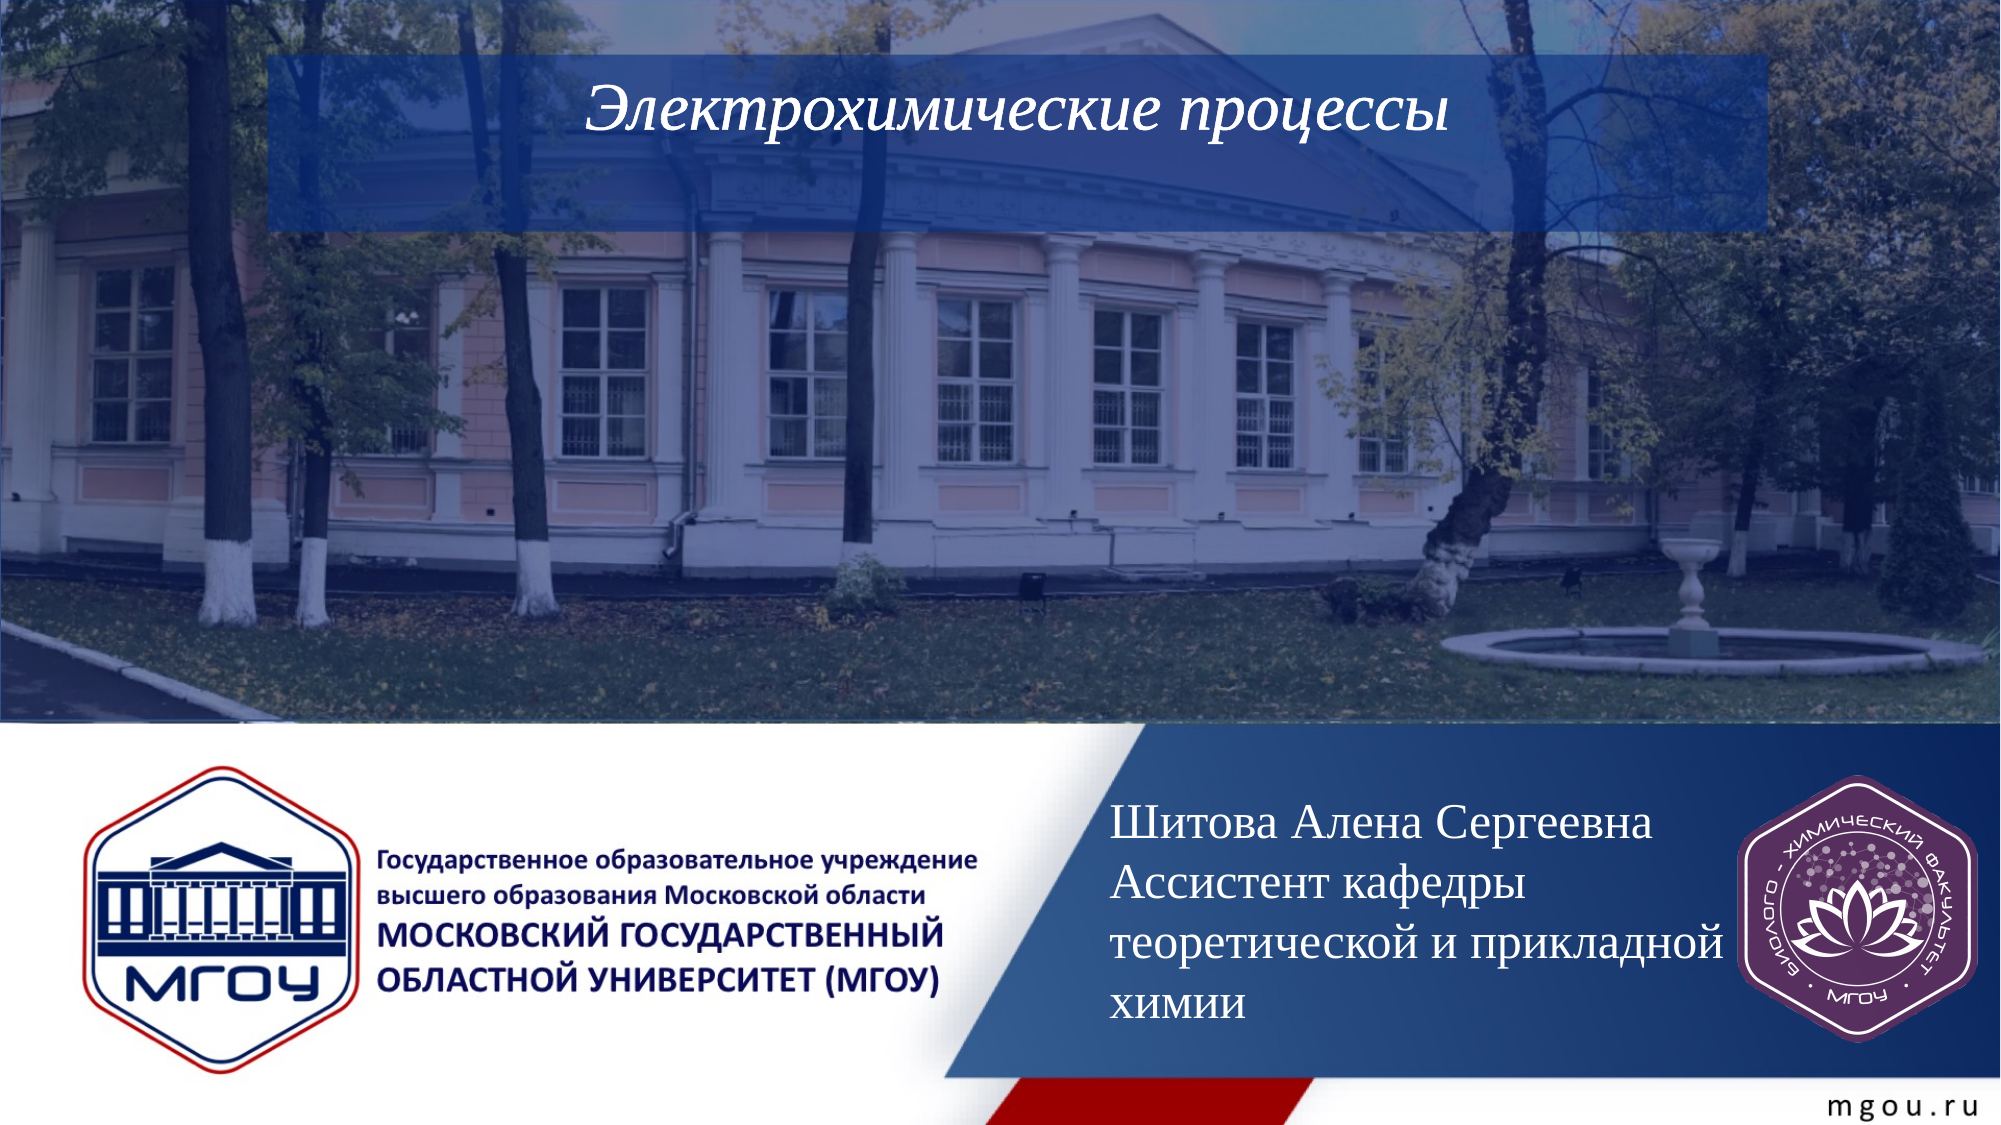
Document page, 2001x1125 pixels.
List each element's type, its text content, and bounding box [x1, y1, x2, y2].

title Электрохимические процессы [267, 54, 1768, 232]
text_box Шитова Алена Сергеевна Ассистент кафедры теоретической и прикладной химии [1094, 781, 1708, 1037]
picture [0, 0, 2001, 1125]
